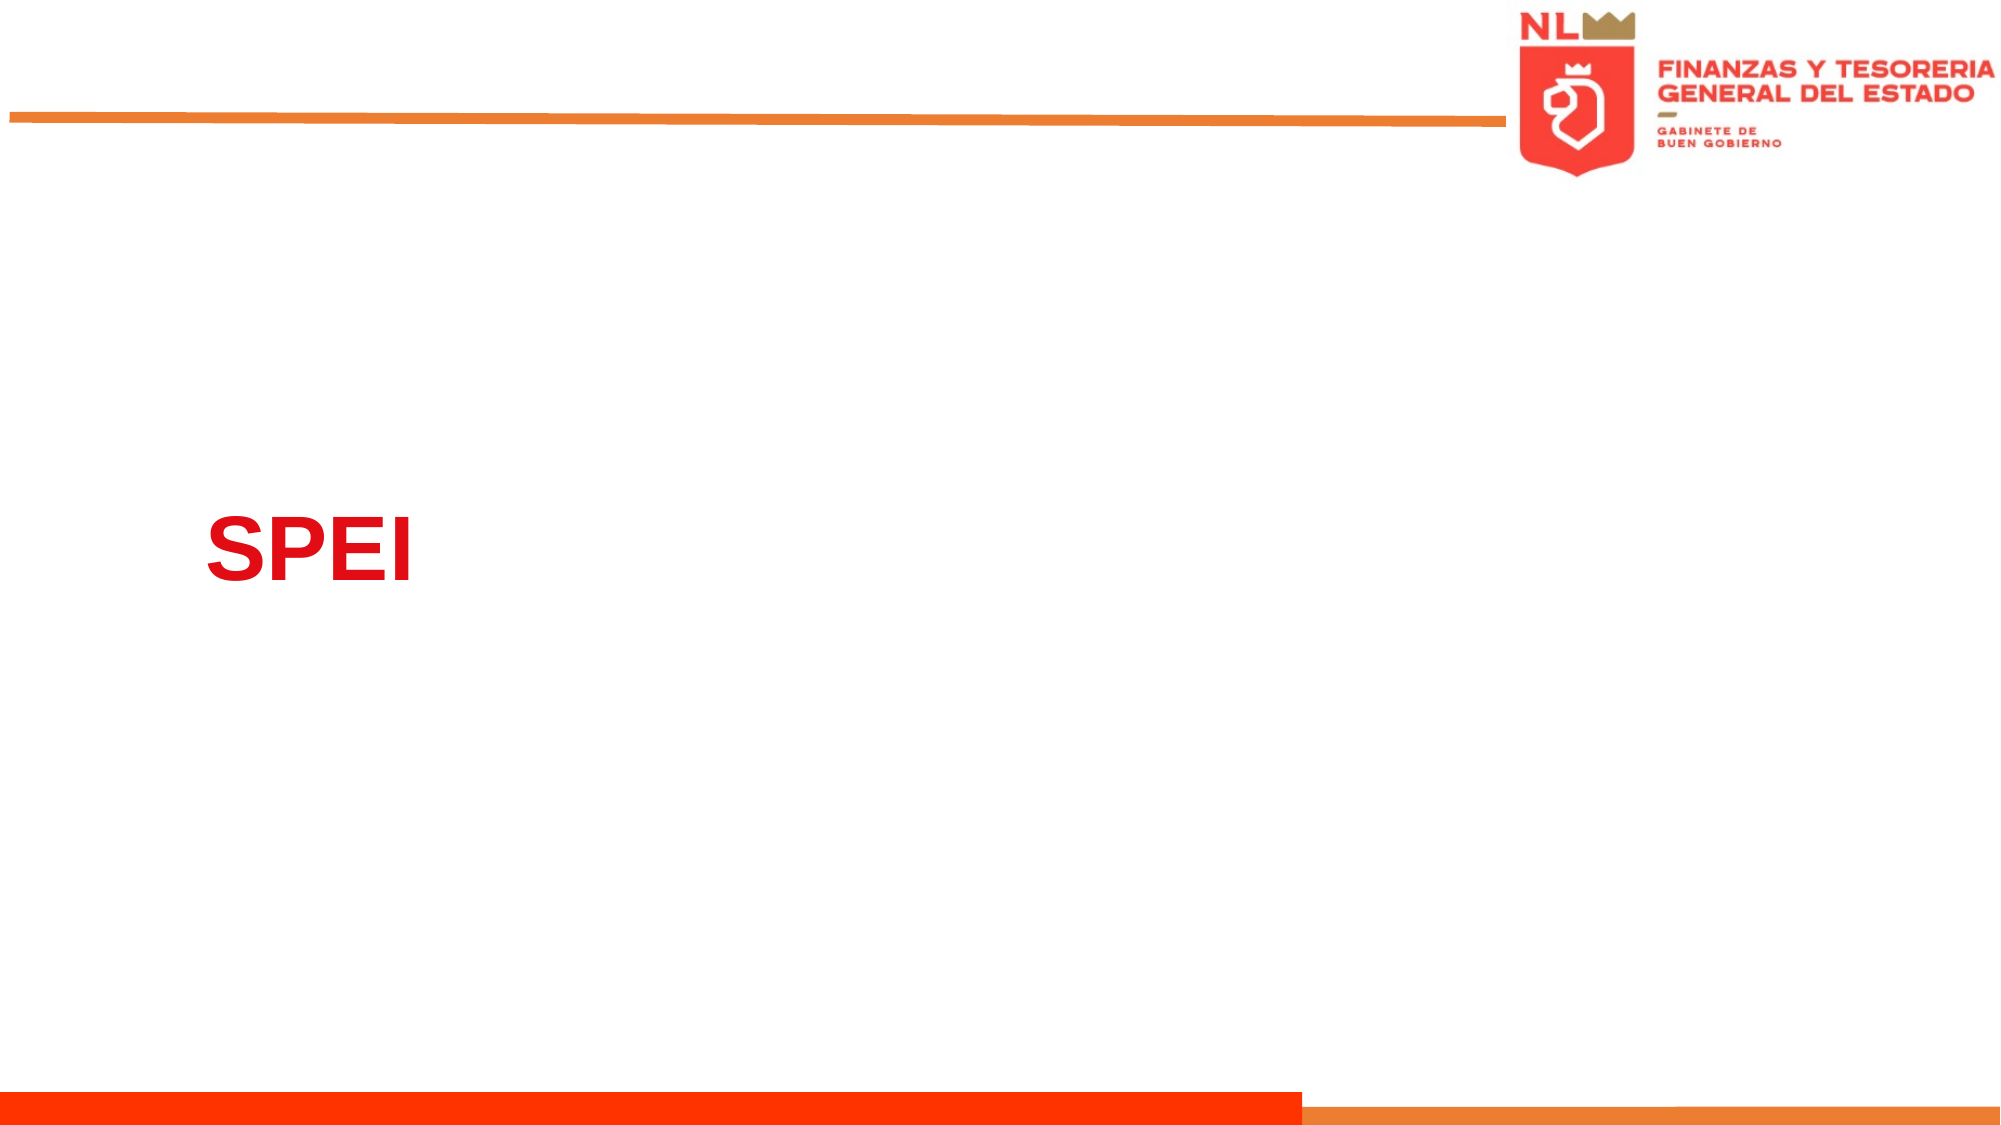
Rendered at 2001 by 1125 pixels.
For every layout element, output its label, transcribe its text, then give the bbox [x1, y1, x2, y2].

text_box [0, 1091, 1303, 1125]
picture [1506, 1, 2000, 184]
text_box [9, 117, 1506, 123]
text_box SPEI [190, 481, 2000, 607]
